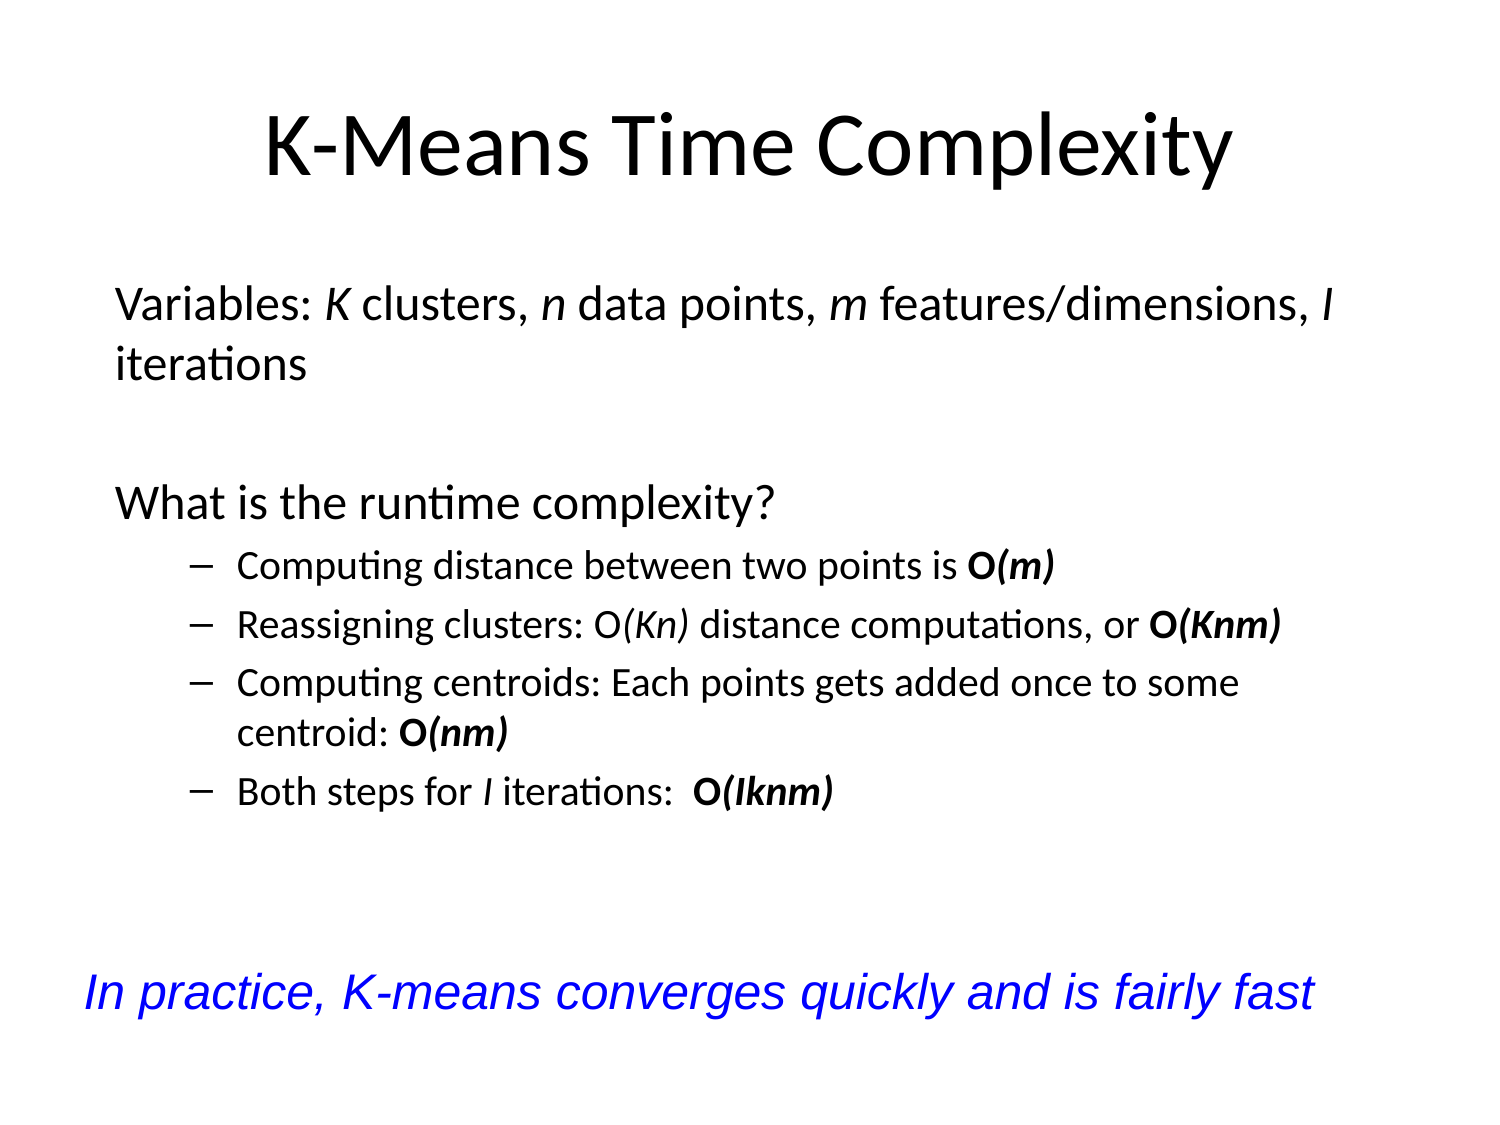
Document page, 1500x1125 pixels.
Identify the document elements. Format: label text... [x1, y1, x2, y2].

title K-Means Time Complexity [75, 45, 1425, 233]
list Variables: K clusters, n data points, m features/dimensions, I iterations What is the runtime complexity? Computing distance between two points is O(m) Reassigning clusters: O(Kn) distance computations, or O(Knm) Computing centroids: Each points gets added once to some centroid: O(nm) Both steps for I iterations: O(Iknm) [99, 262, 1375, 917]
text_box In practice, K-means converges quickly and is fairly fast [68, 952, 1344, 1027]
